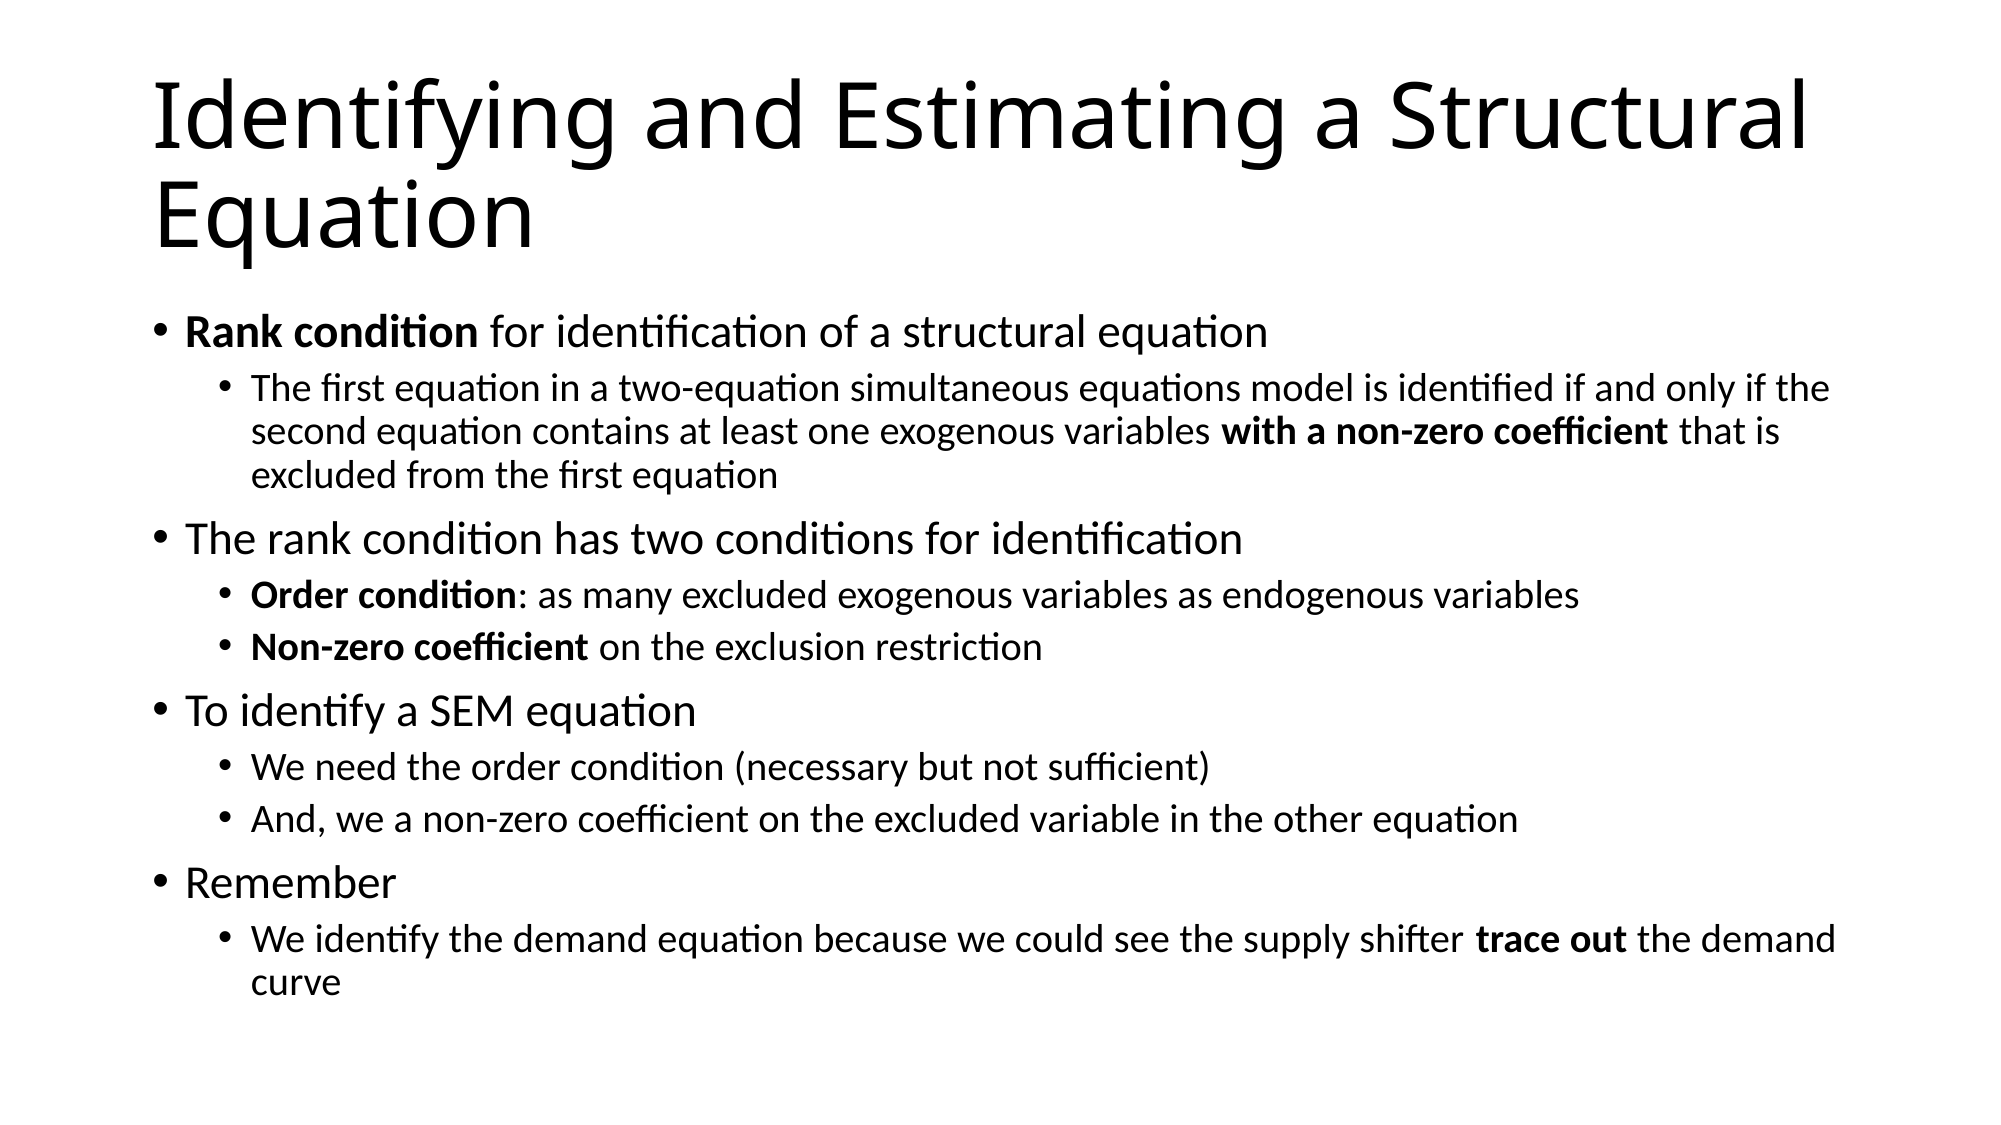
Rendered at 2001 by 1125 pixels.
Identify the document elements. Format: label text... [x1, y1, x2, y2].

title Identifying and Estimating a Structural Equation [137, 59, 1863, 278]
list Rank condition for identification of a structural equation The first equation in a two-equation simultaneous equations model is identified if and only if the second equation contains at least one exogenous variables with a non-zero coefficient that is excluded from the first equation The rank condition has two conditions for identification Order condition: as many excluded exogenous variables as endogenous variables Non-zero coefficient on the exclusion restriction To identify a SEM equation We need the order condition (necessary but not sufficient) And, we a non-zero coefficient on the excluded variable in the other equation Remember We identify the demand equation because we could see the supply shifter trace out the demand curve [137, 299, 1863, 1014]
